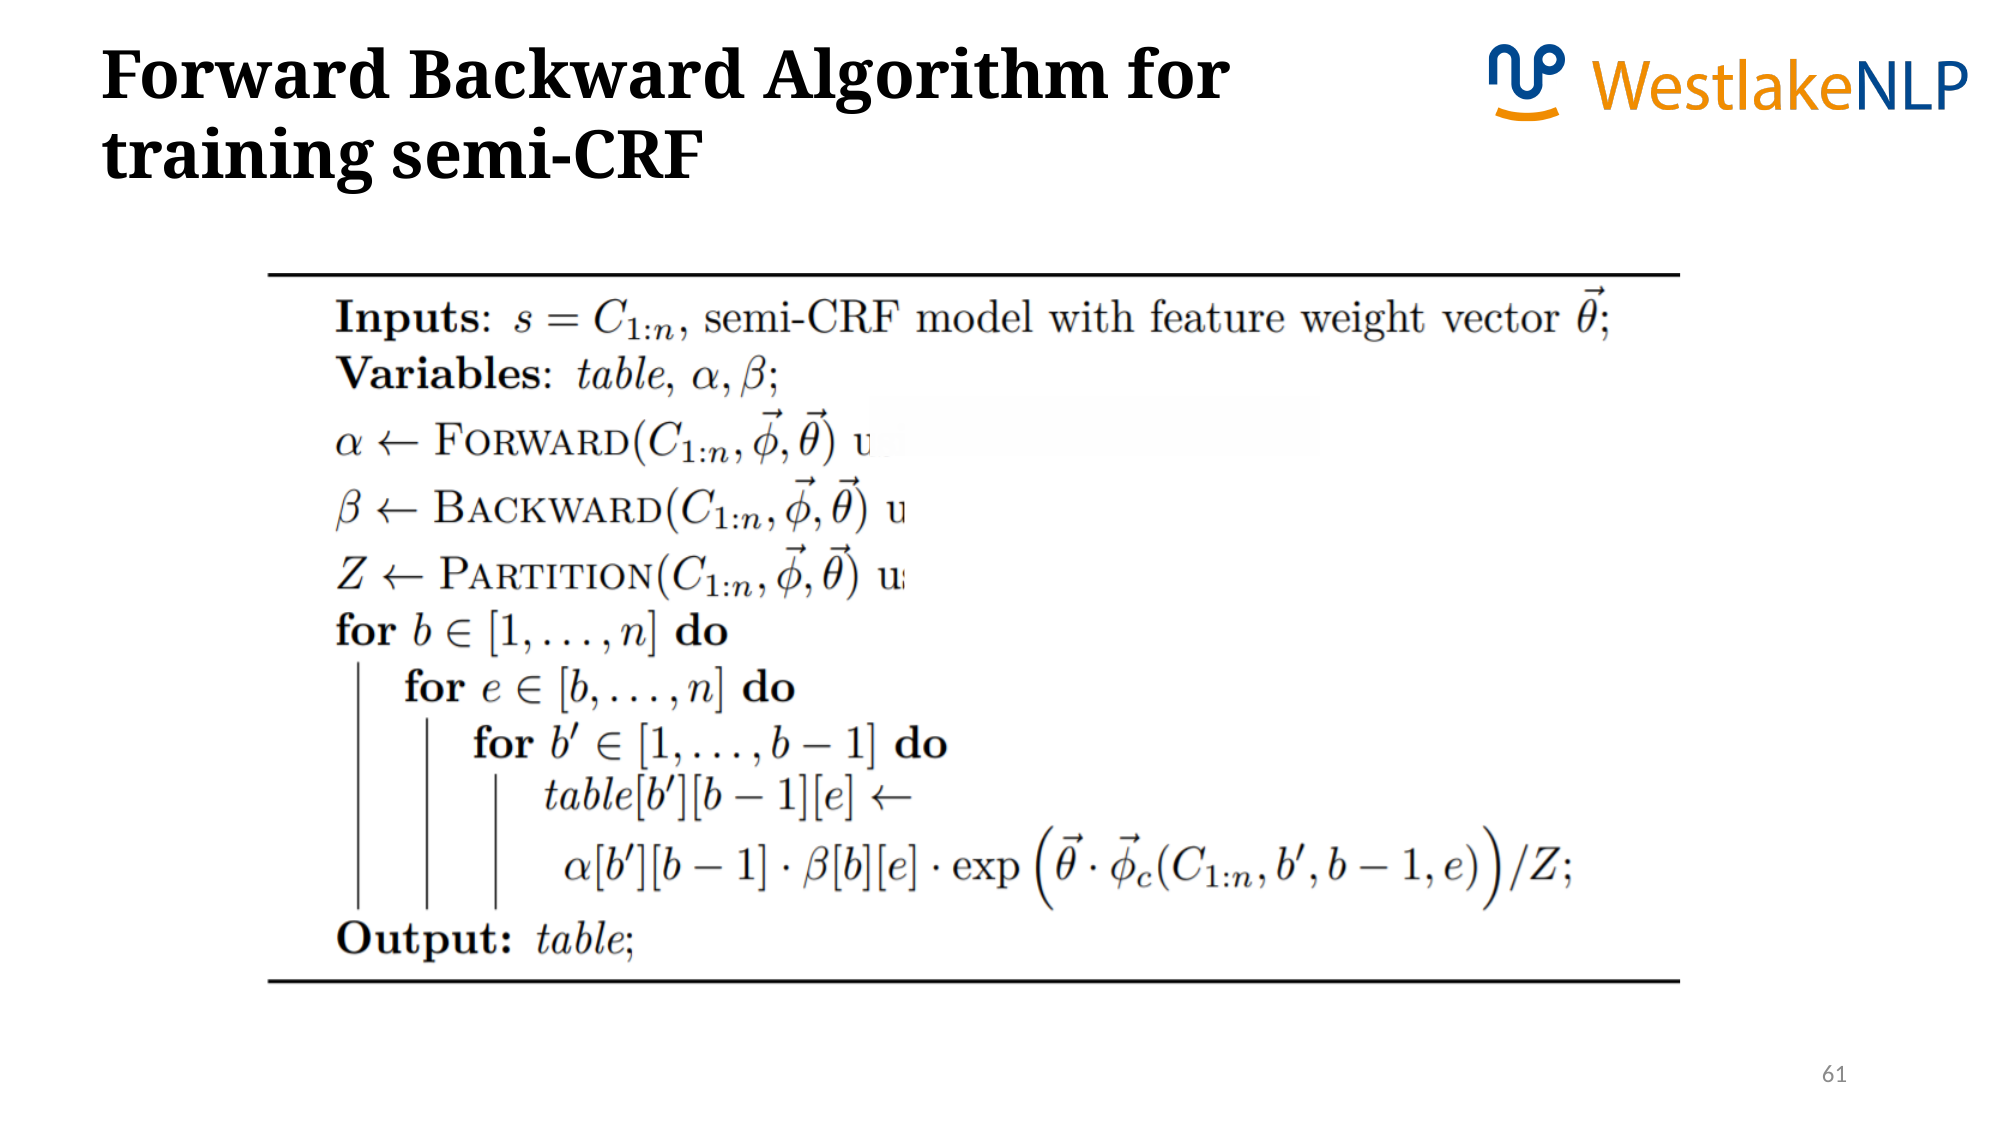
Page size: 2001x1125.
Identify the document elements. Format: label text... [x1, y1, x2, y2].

picture [1459, 0, 2000, 170]
slide_number 61 [1412, 1042, 1863, 1103]
text_box Forward Backward Algorithm for training semi-CRF [86, 24, 1439, 200]
picture [258, 273, 1681, 998]
